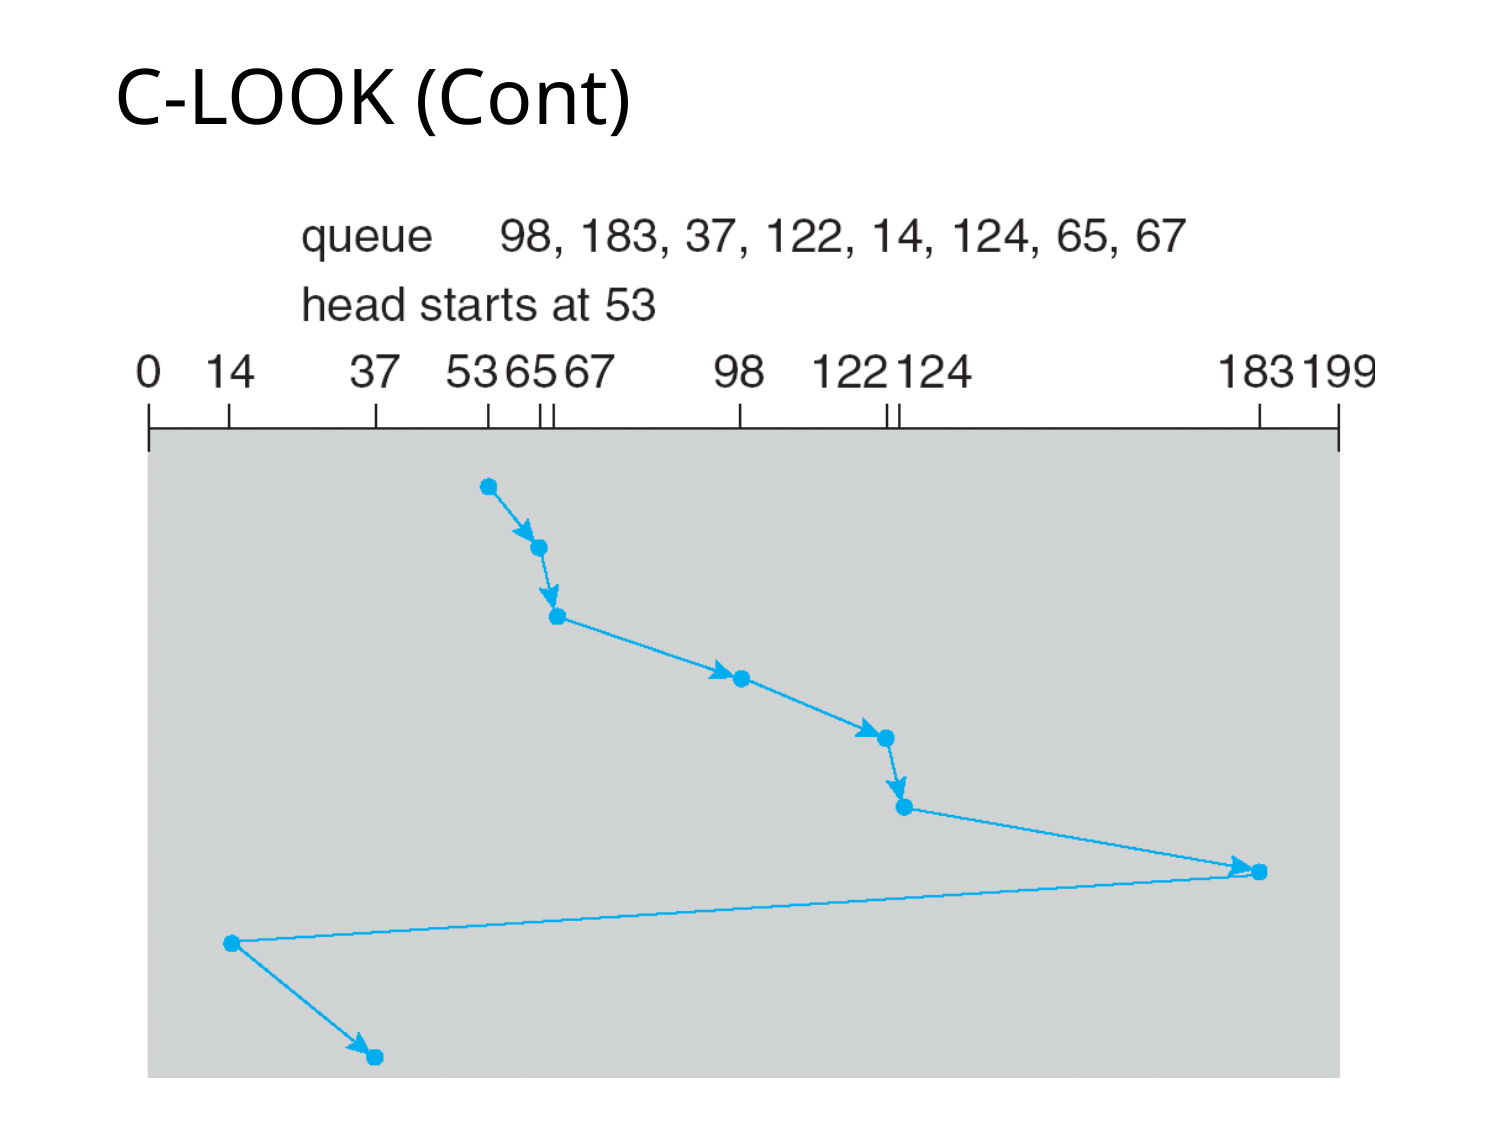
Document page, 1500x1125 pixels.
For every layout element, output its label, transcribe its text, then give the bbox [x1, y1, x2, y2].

picture [135, 212, 1375, 1078]
title C-LOOK (Cont) [99, 50, 1375, 149]
